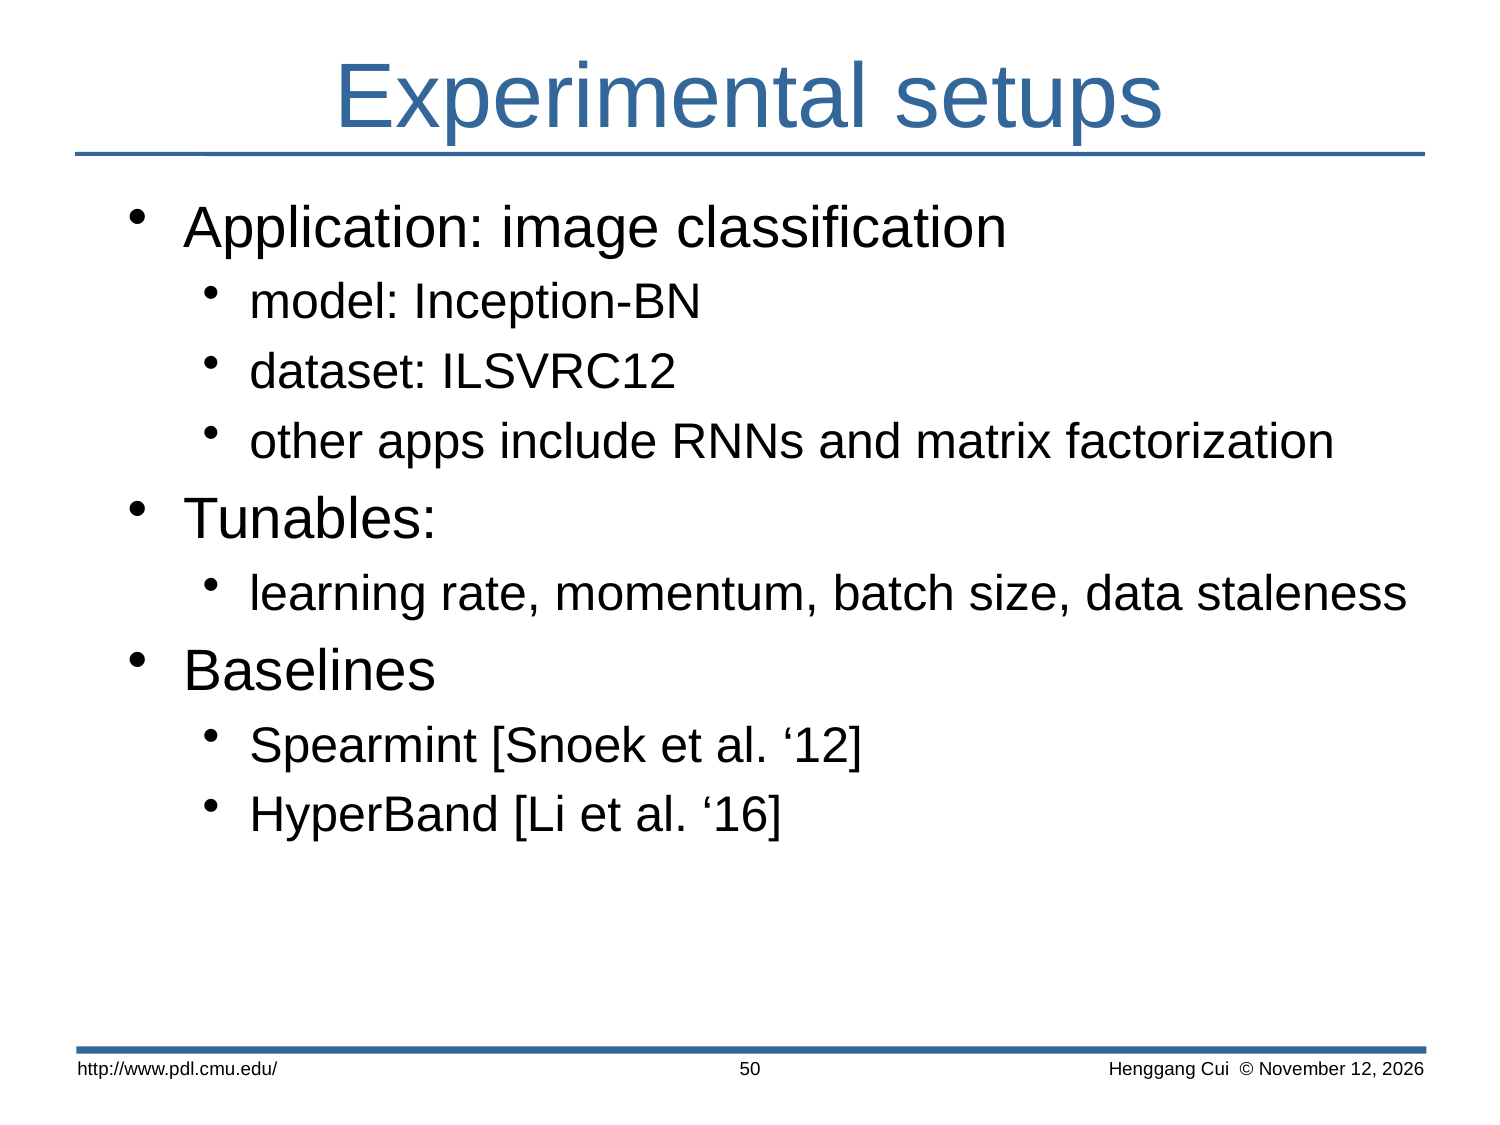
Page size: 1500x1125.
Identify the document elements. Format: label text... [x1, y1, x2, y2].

title Experimental setups [0, 34, 1500, 147]
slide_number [1059, 1048, 1442, 1112]
slide_number 50 [603, 1048, 897, 1084]
list Application: image classification model: Inception-BN dataset: ILSVRC12 other apps include RNNs and matrix factorization Tunables: learning rate, momentum, batch size, data staleness Baselines Spearmint [Snoek et al. ‘12] HyperBand [Li et al. ‘16] [112, 181, 1500, 944]
footer http://www.pdl.cmu.edu/ [60, 1048, 436, 1112]
